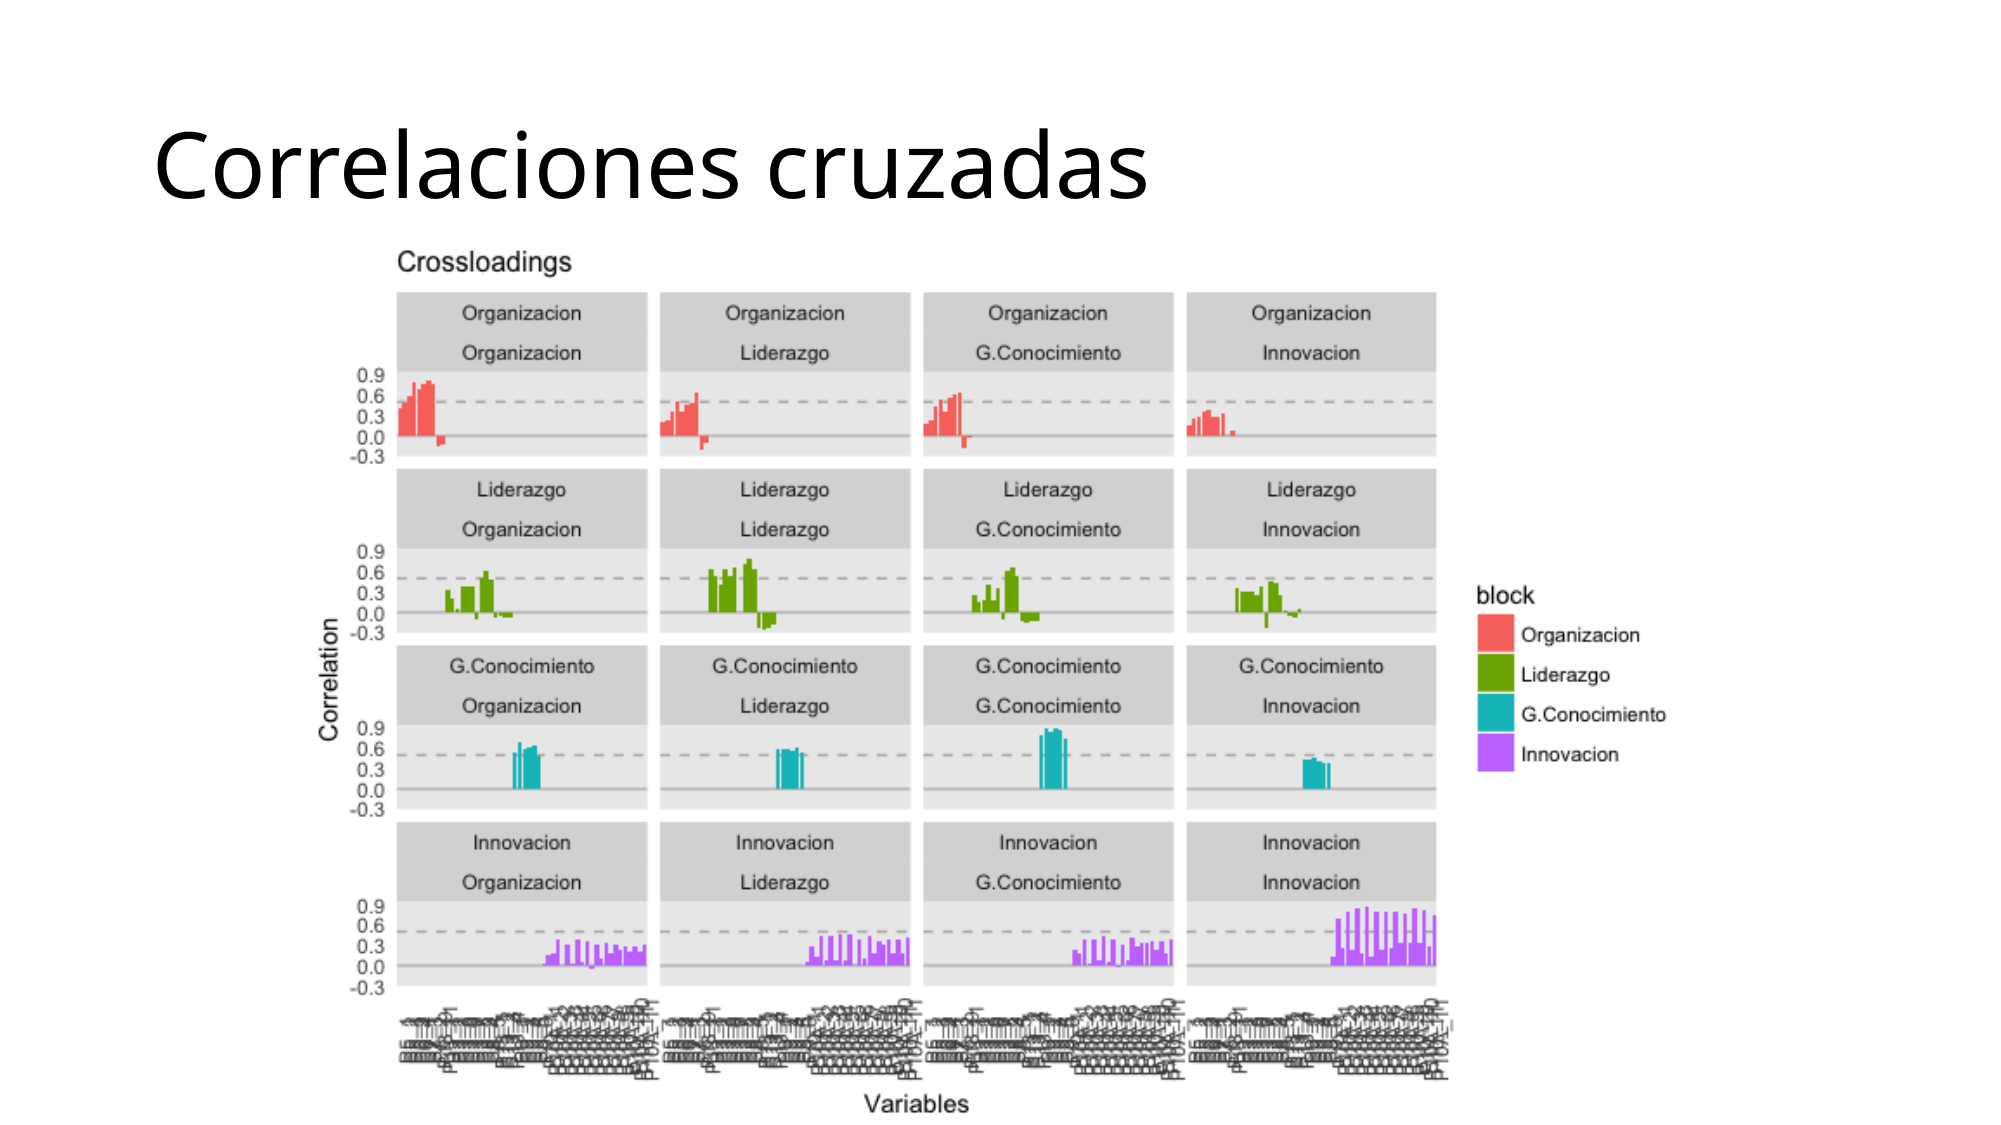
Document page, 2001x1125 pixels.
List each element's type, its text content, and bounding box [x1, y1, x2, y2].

picture [307, 239, 1693, 1125]
title Correlaciones cruzadas [137, 59, 1863, 278]
